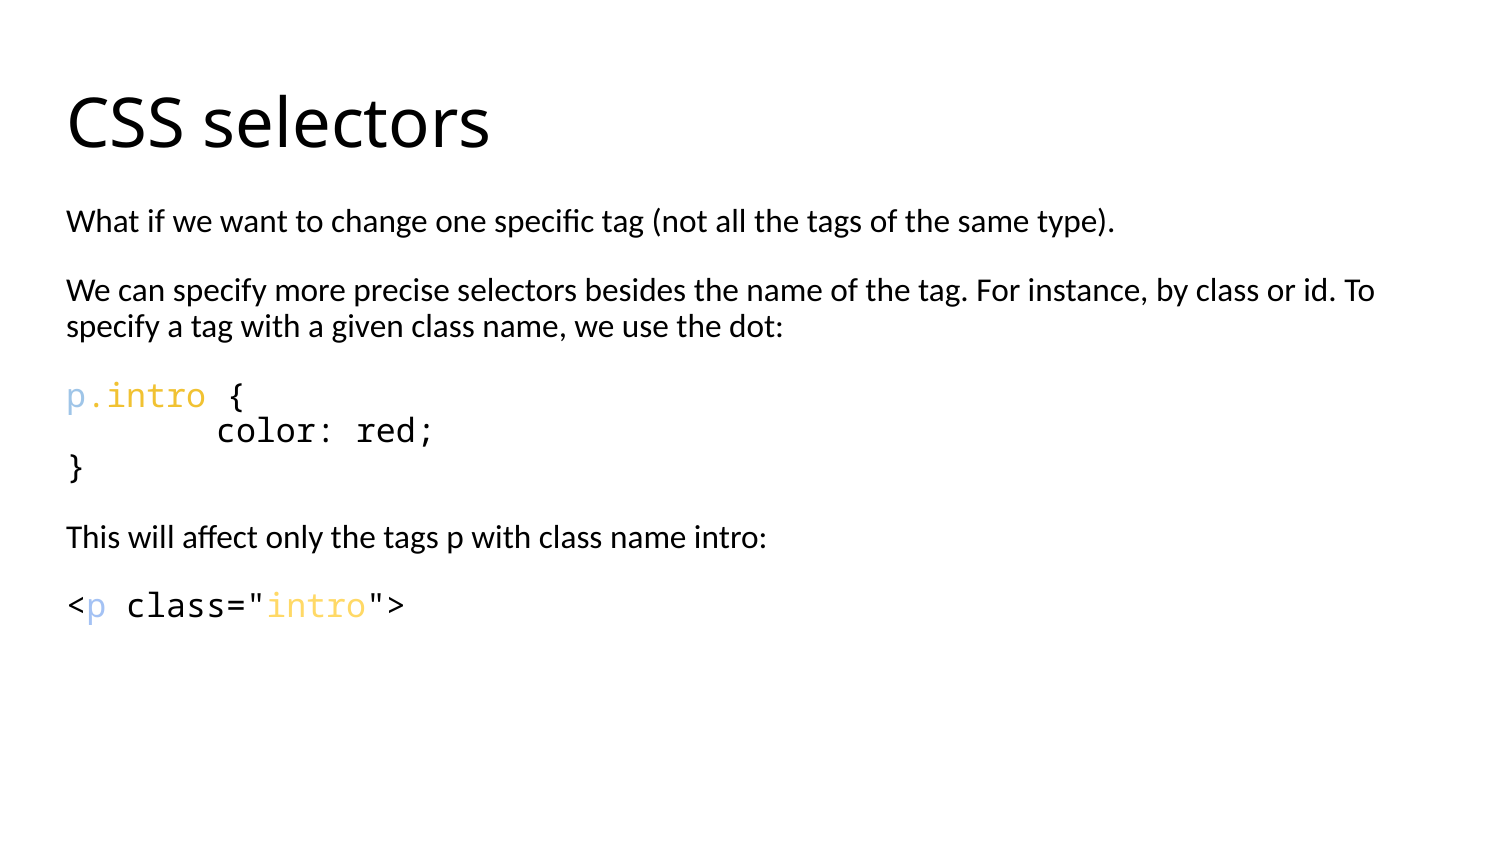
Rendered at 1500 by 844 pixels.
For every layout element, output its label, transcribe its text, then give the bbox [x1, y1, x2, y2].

list What if we want to change one specific tag (not all the tags of the same type). We can specify more precise selectors besides the name of the tag. For instance, by class or id. To specify a tag with a given class name, we use the dot: p.intro { color: red; } This will affect only the tags p with class name intro: <p class="intro"> [51, 189, 1449, 750]
title CSS selectors [51, 72, 1449, 167]
